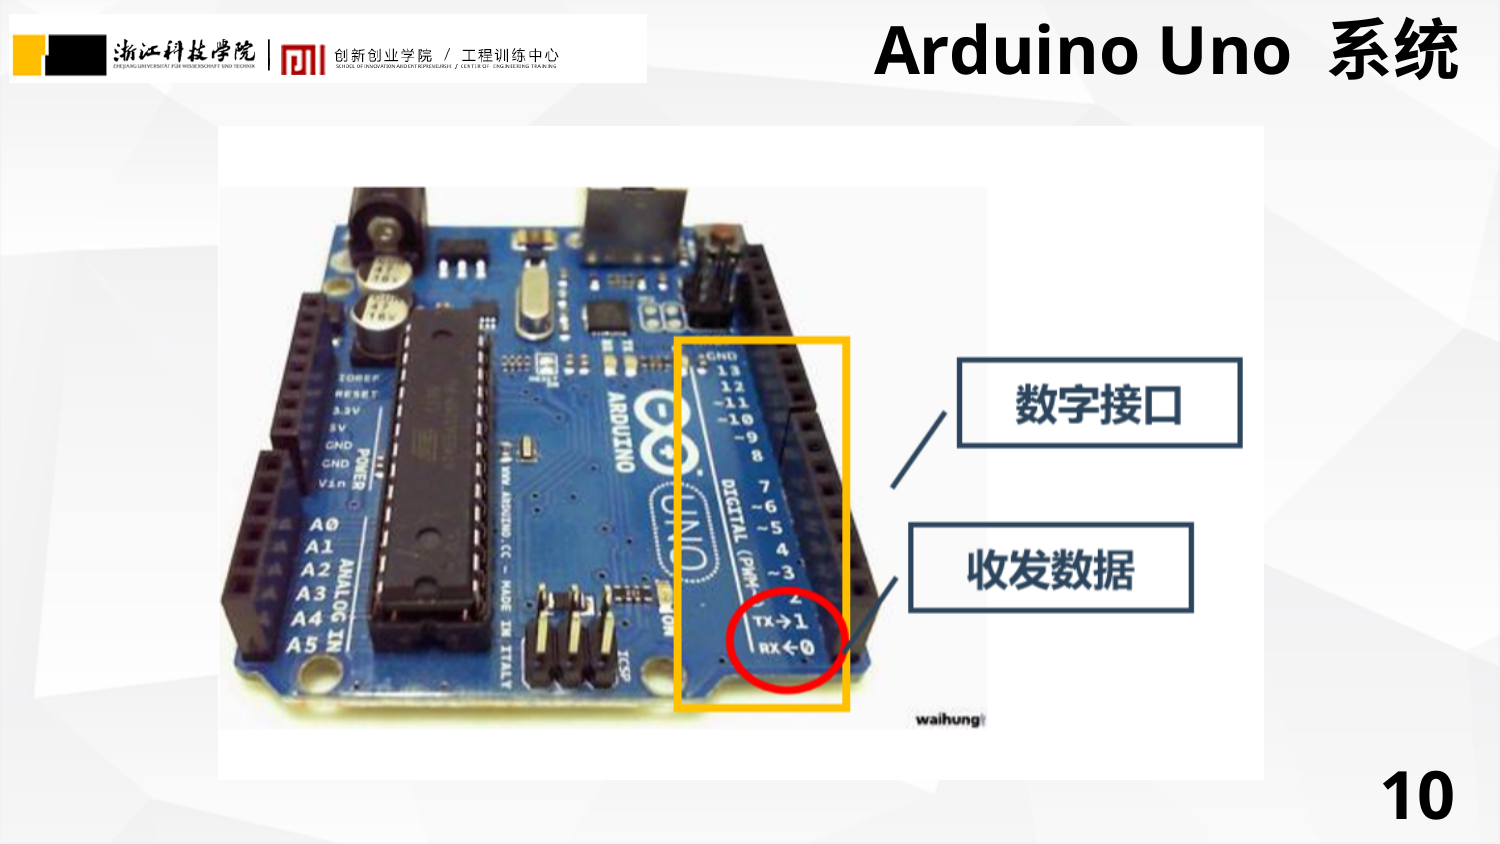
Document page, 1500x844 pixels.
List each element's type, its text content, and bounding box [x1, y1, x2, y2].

text_box Arduino Uno 系统 [844, 0, 1490, 96]
text_box 10 [1340, 745, 1496, 840]
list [8, 14, 647, 84]
picture [0, 0, 1500, 844]
